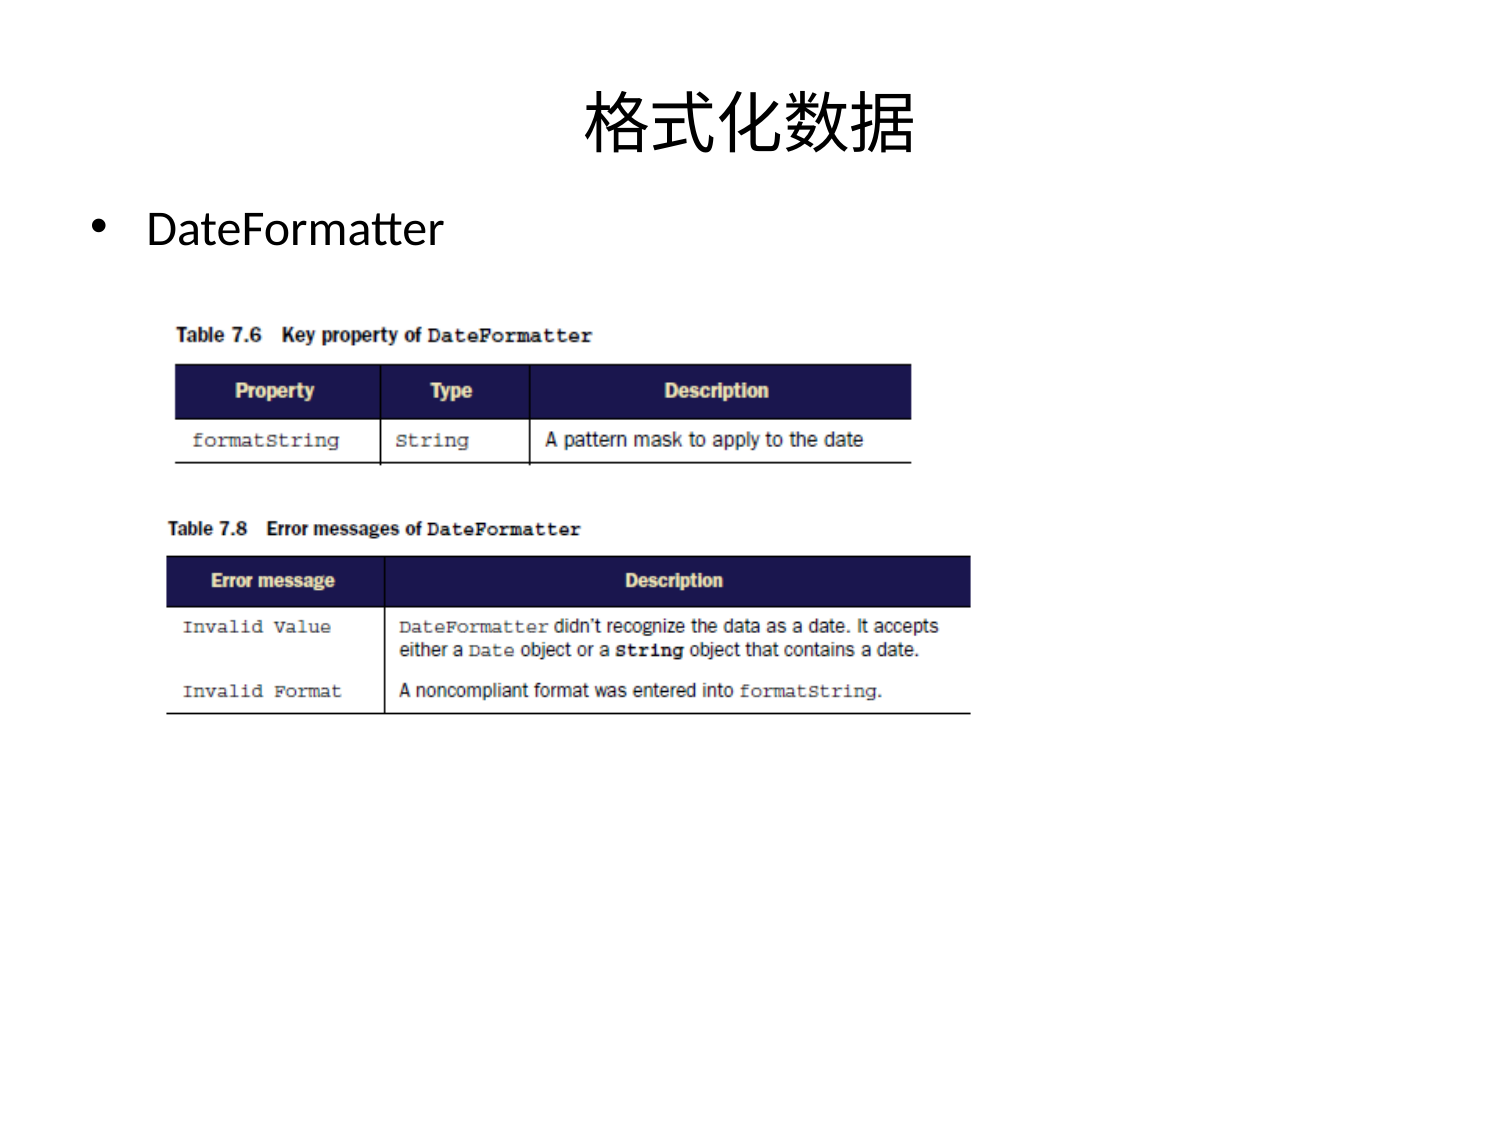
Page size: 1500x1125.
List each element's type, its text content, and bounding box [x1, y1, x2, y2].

picture [162, 512, 985, 724]
list DateFormatter [75, 187, 1425, 1100]
title 格式化数据 [75, 50, 1425, 187]
picture [162, 312, 926, 474]
